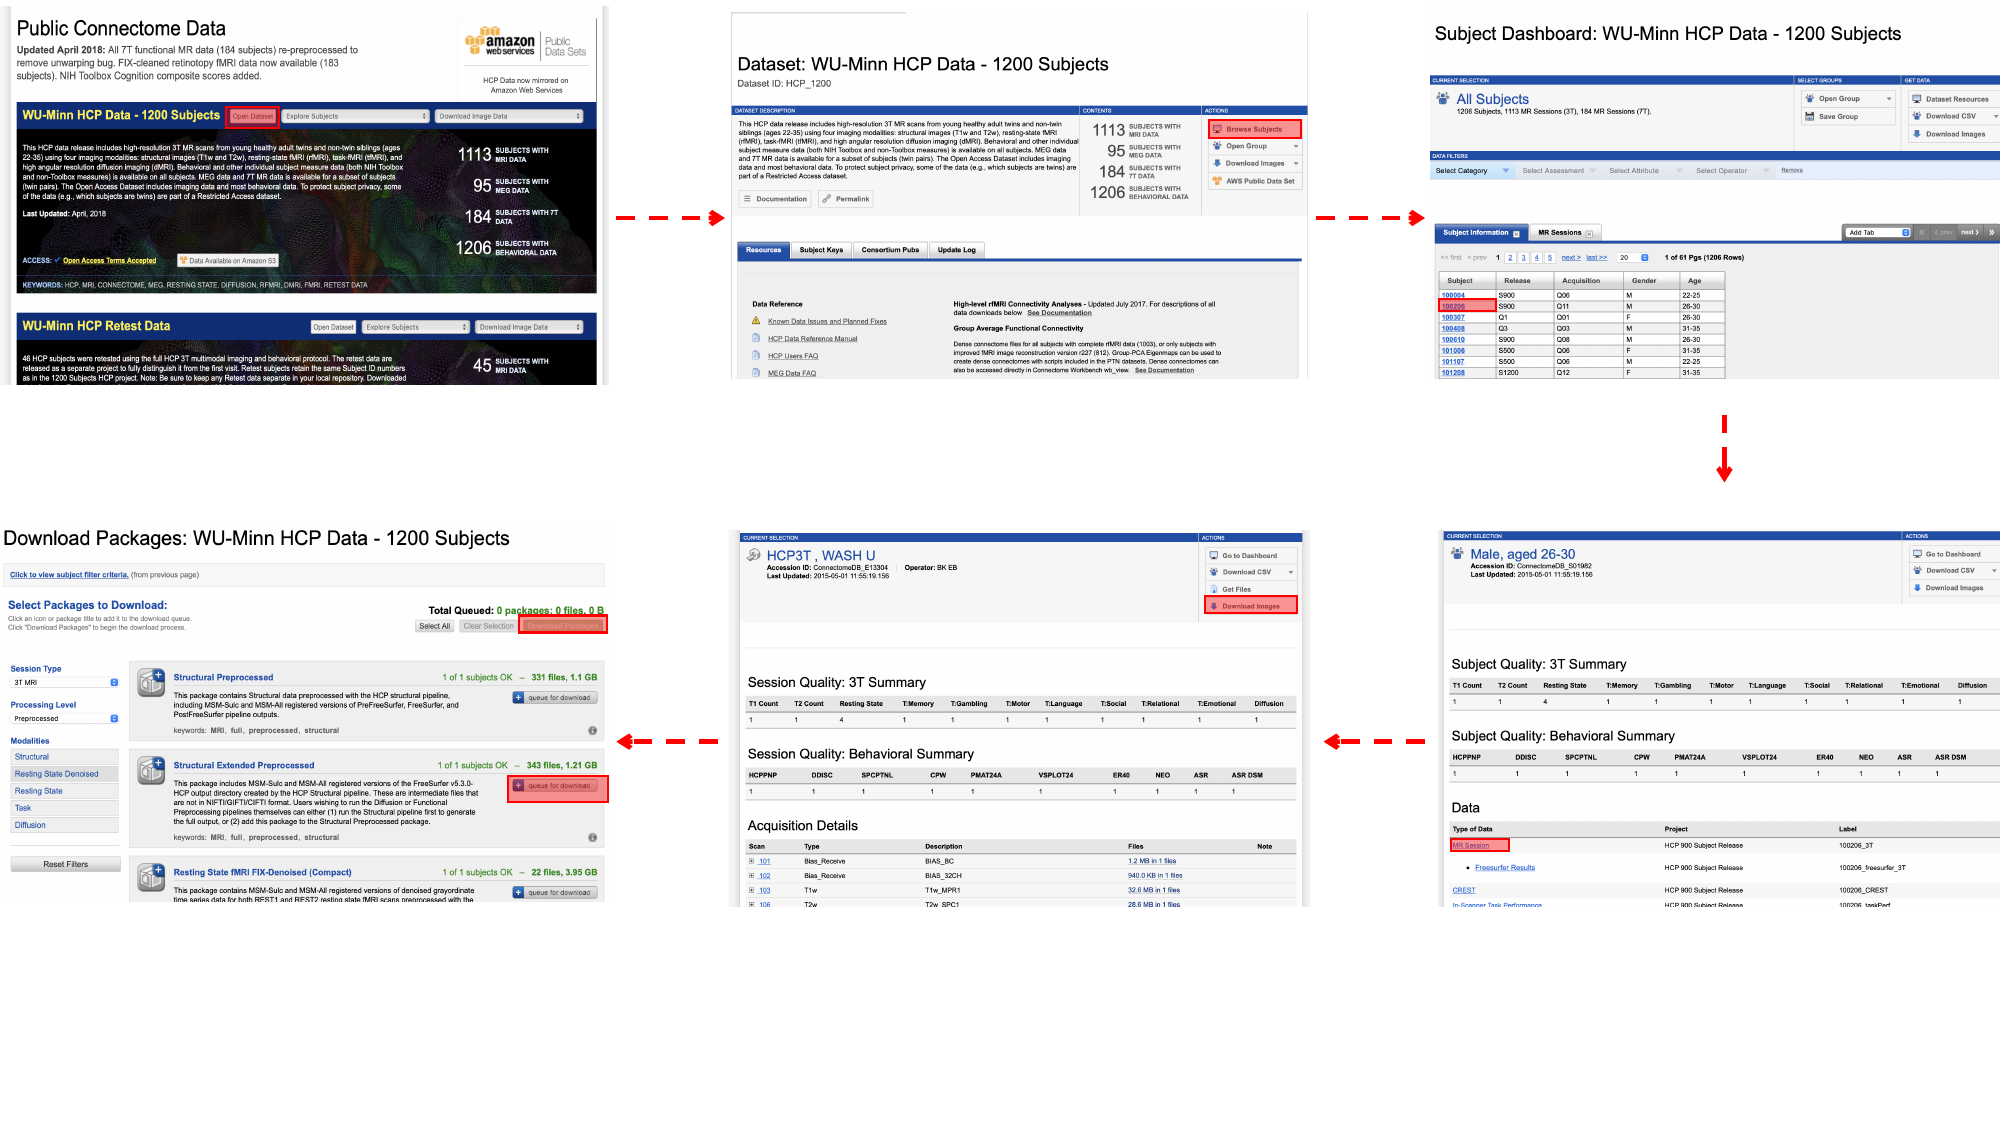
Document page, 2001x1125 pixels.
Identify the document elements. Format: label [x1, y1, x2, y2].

picture [0, 6, 609, 385]
text_box [1430, 0, 2000, 379]
text_box [1438, 530, 2000, 907]
text_box [731, 12, 1308, 379]
list [0, 524, 609, 902]
text_box [728, 530, 1311, 907]
